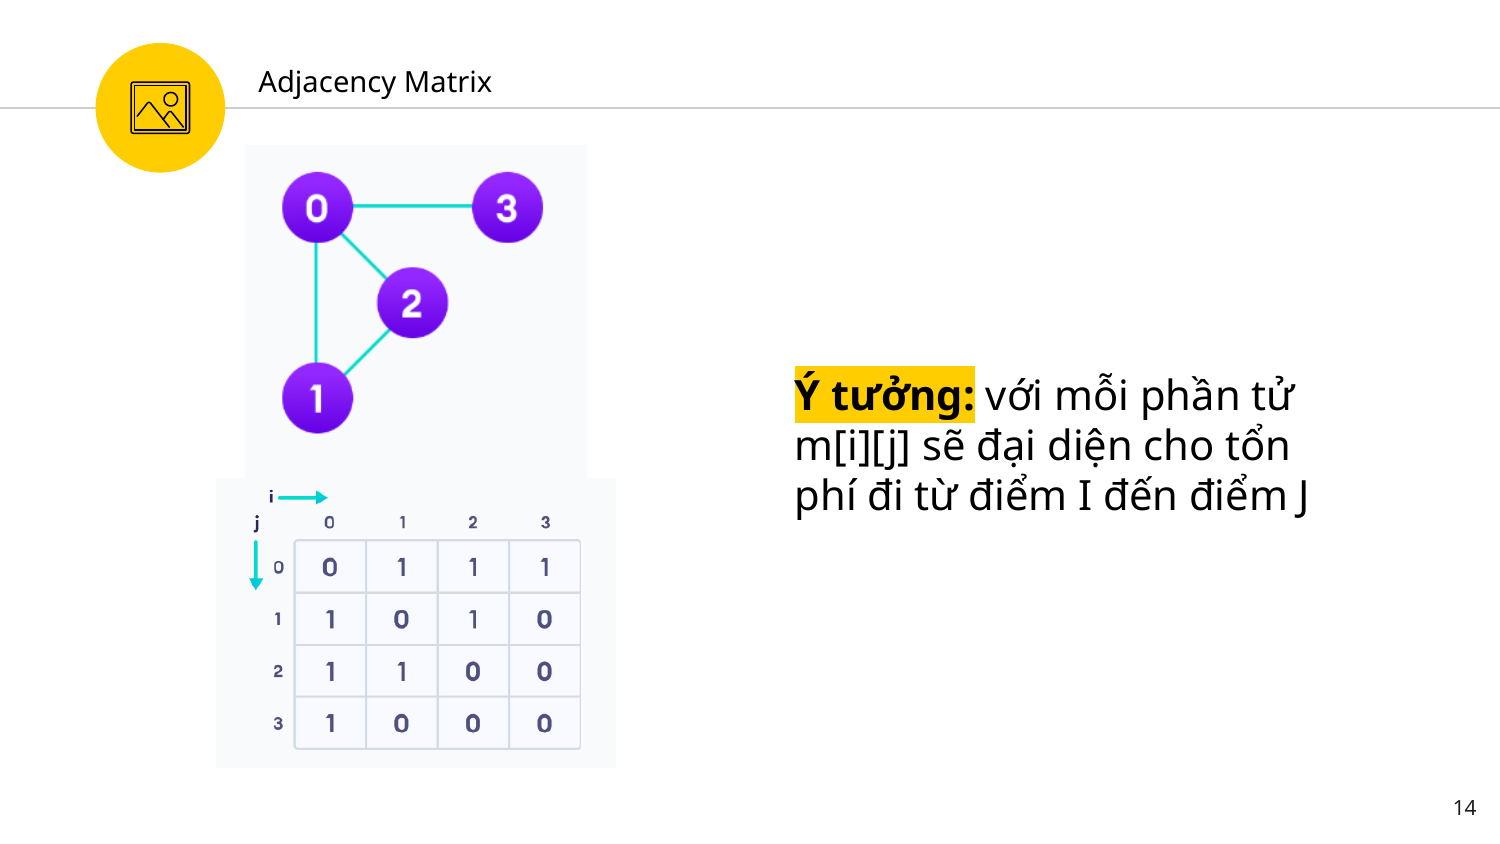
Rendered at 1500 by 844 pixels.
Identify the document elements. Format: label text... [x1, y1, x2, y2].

picture [216, 145, 617, 769]
text_box Adjacency Matrix [0, 56, 752, 106]
slide_number 14 [1401, 779, 1492, 844]
text_box [121, 42, 200, 56]
list Ý tưởng: với mỗi phần tử m[i][j] sẽ đại diện cho tổn phí đi từ điểm I đến điểm J [779, 214, 1339, 673]
text_box [96, 117, 225, 173]
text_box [130, 81, 190, 134]
